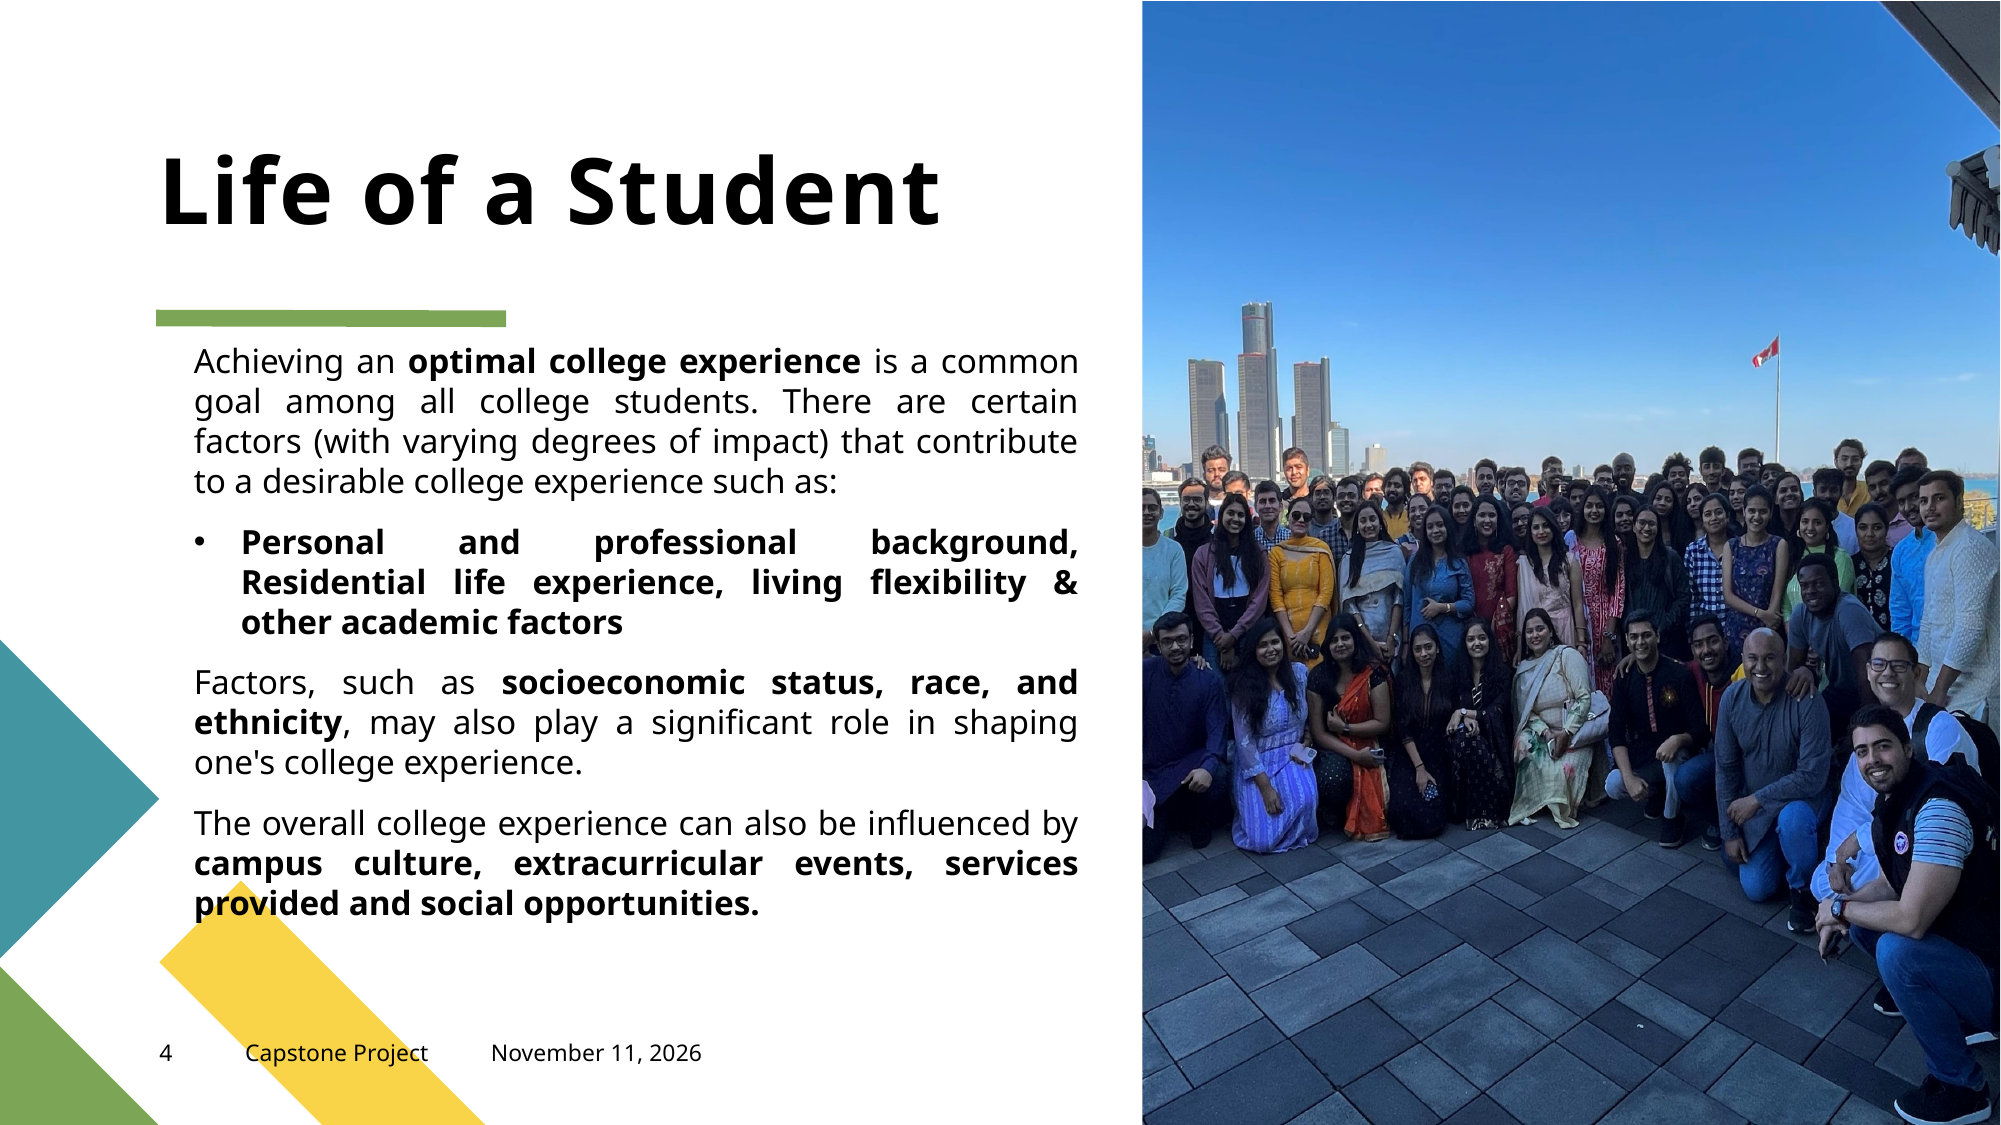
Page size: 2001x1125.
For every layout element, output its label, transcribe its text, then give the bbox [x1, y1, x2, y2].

list Achieving an optimal college experience is a common goal among all college students. There are certain factors (with varying degrees of impact) that contribute to a desirable college experience such as: Personal and professional background, Residential life experience, living flexibility & other academic factors Factors, such as socioeconomic status, race, and ethnicity, may also play a significant role in shaping one's college experience. The overall college experience can also be influenced by campus culture, extracurricular events, services provided and social opportunities. [193, 340, 1080, 932]
slide_number 4 [159, 1038, 246, 1080]
picture [1142, 0, 2001, 1125]
footer Capstone Project [246, 1038, 491, 1080]
title Life of a Student [158, 144, 969, 245]
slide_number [491, 1038, 707, 1080]
